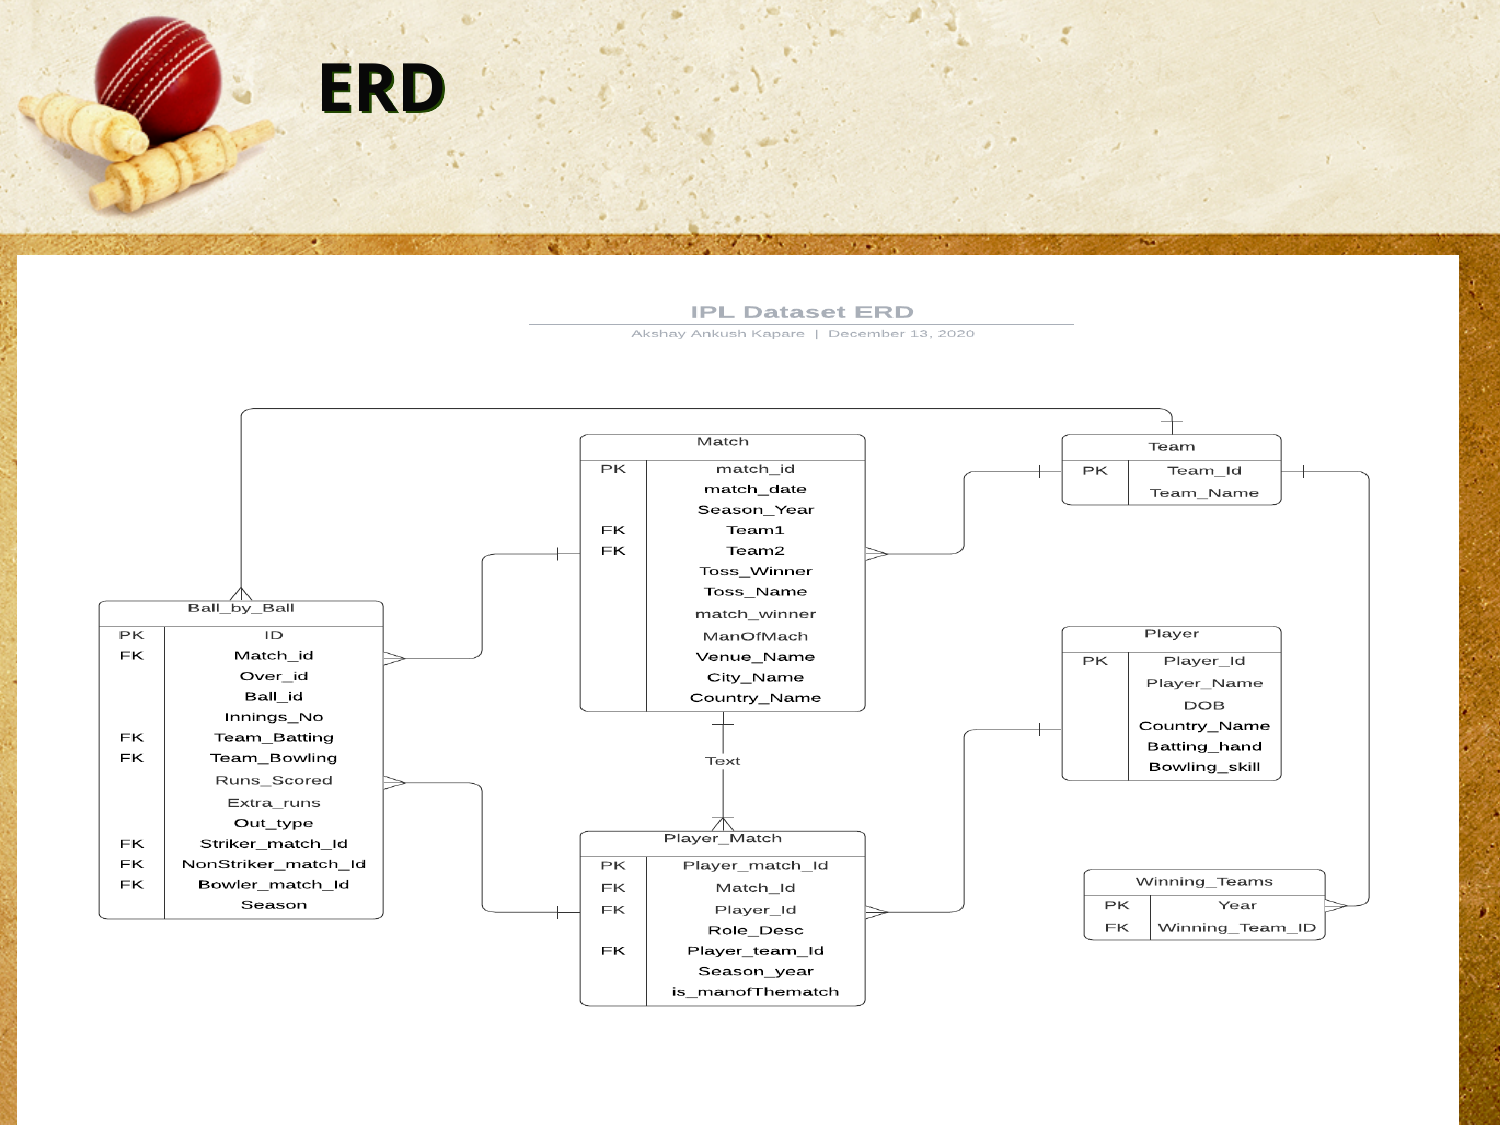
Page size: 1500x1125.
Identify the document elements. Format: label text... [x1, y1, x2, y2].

picture [0, 0, 1500, 1125]
title ERD [300, 30, 999, 138]
